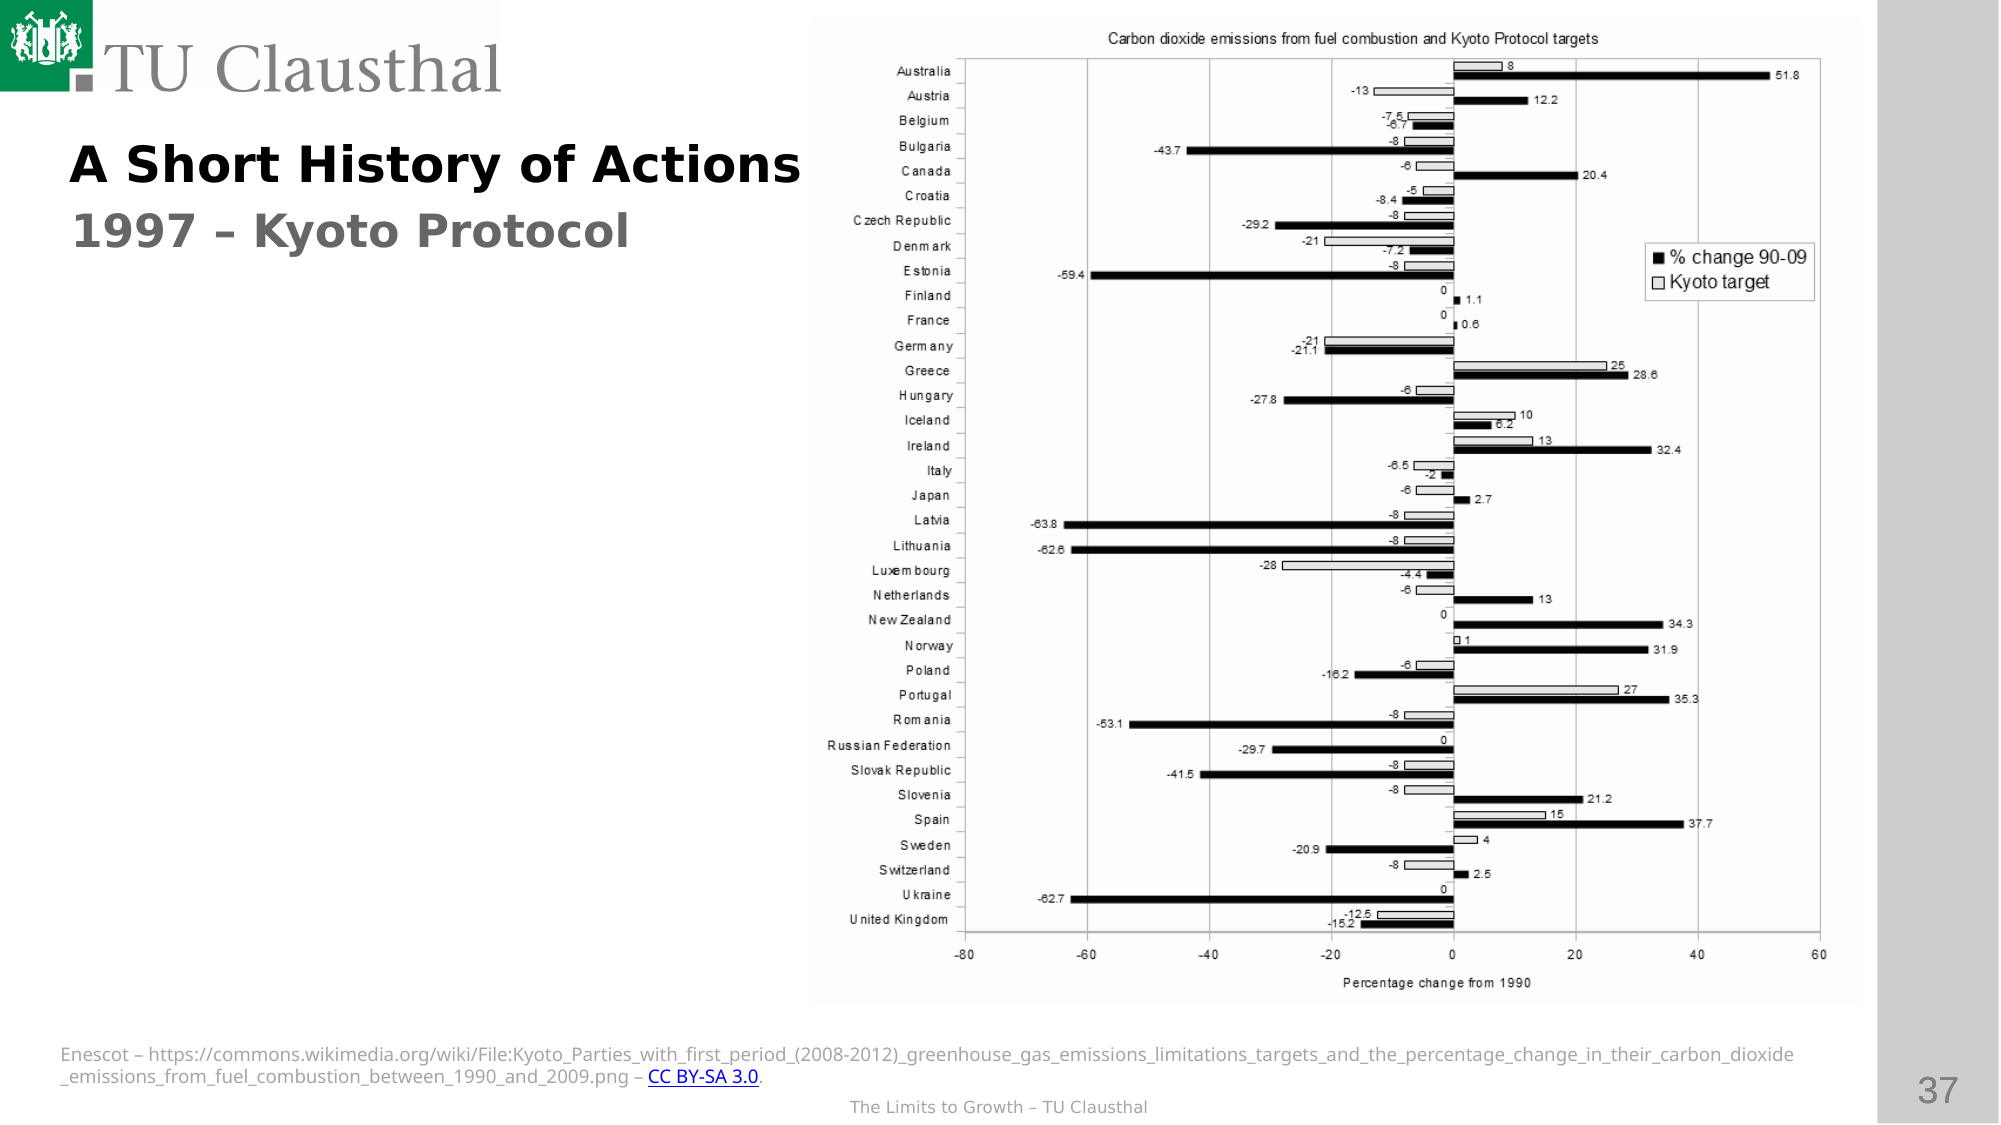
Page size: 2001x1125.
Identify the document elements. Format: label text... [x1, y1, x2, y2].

text_box [55, 208, 1818, 1034]
text_box A Short History of Actions on Climate Change [55, 125, 805, 207]
picture [0, 0, 501, 92]
picture [810, 16, 1862, 1005]
text_box 1997 – Kyoto Protocol [70, 188, 805, 270]
text_box Enescot – https://commons.wikimedia.org/wiki/File:Kyoto_Parties_with_first_period_(2008-2012)_greenhouse_gas_emissions_limitations_targets_and_the_percentage_change_in_their_carbon_dioxide _emissions_from_fuel_combustion_between_1990_and_2009.png – CC BY-SA 3.0. [45, 1035, 1832, 1099]
